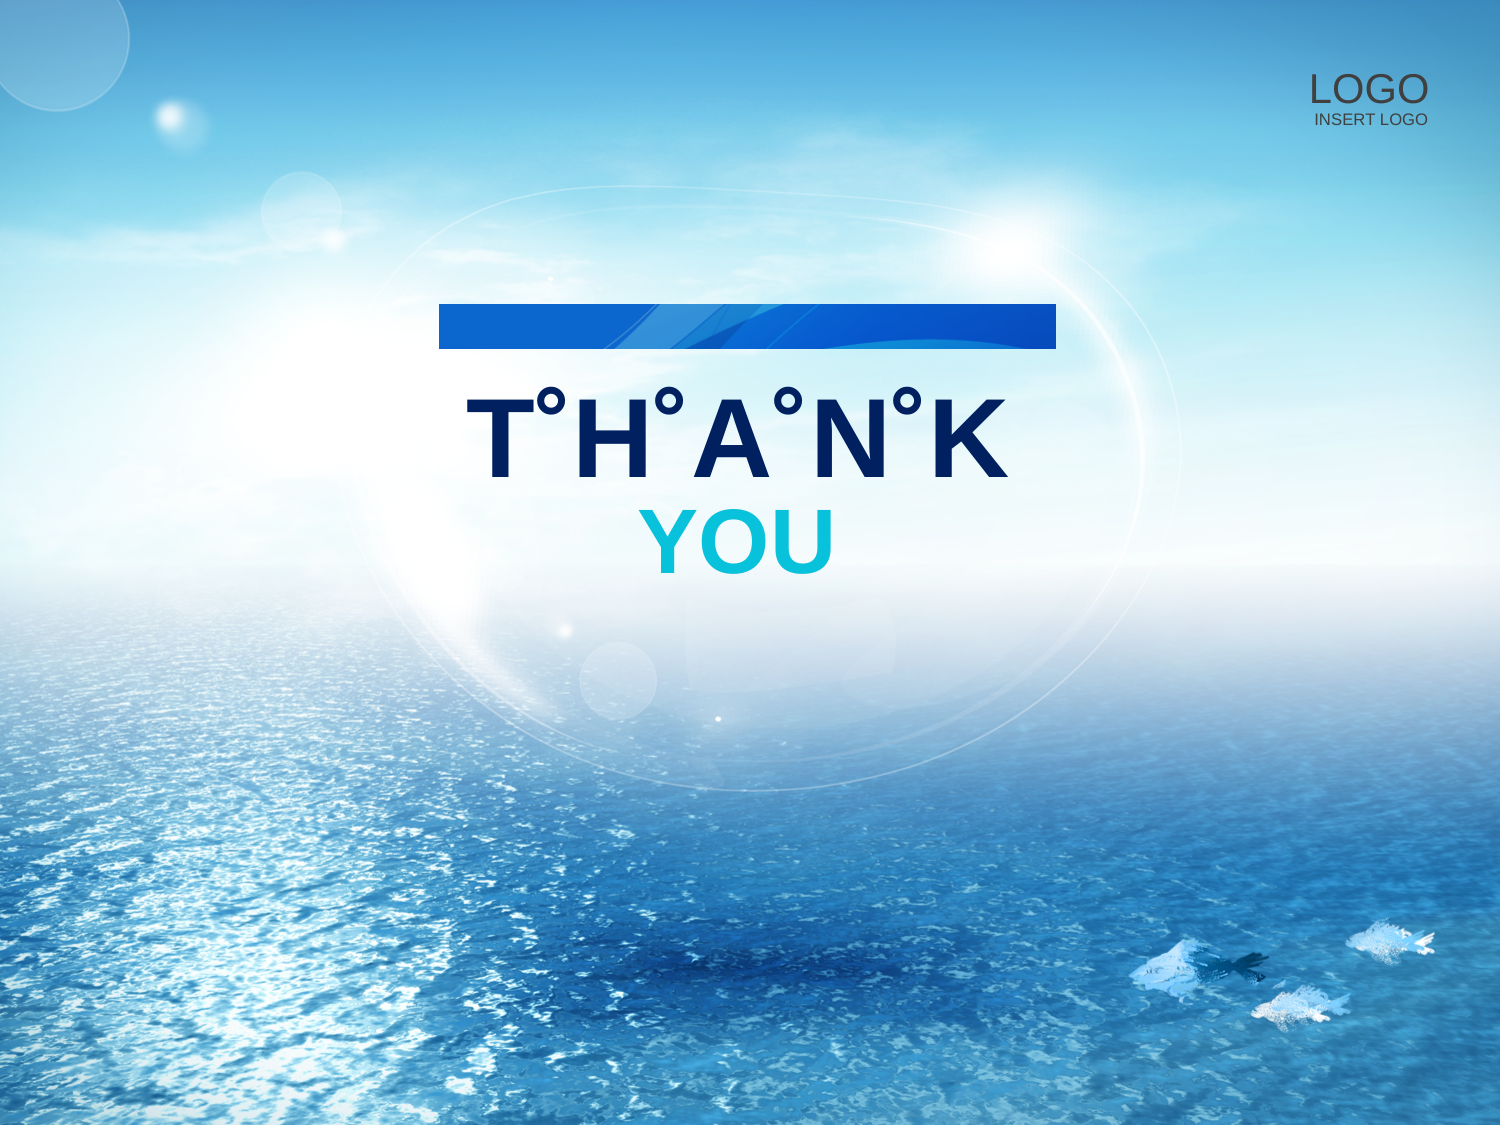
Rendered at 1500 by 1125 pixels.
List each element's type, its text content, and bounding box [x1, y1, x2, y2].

text_box YOU [622, 486, 877, 601]
text_box T˚H˚A˚N˚K [451, 373, 1049, 510]
picture [0, 0, 1500, 1125]
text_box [1293, 54, 1447, 137]
